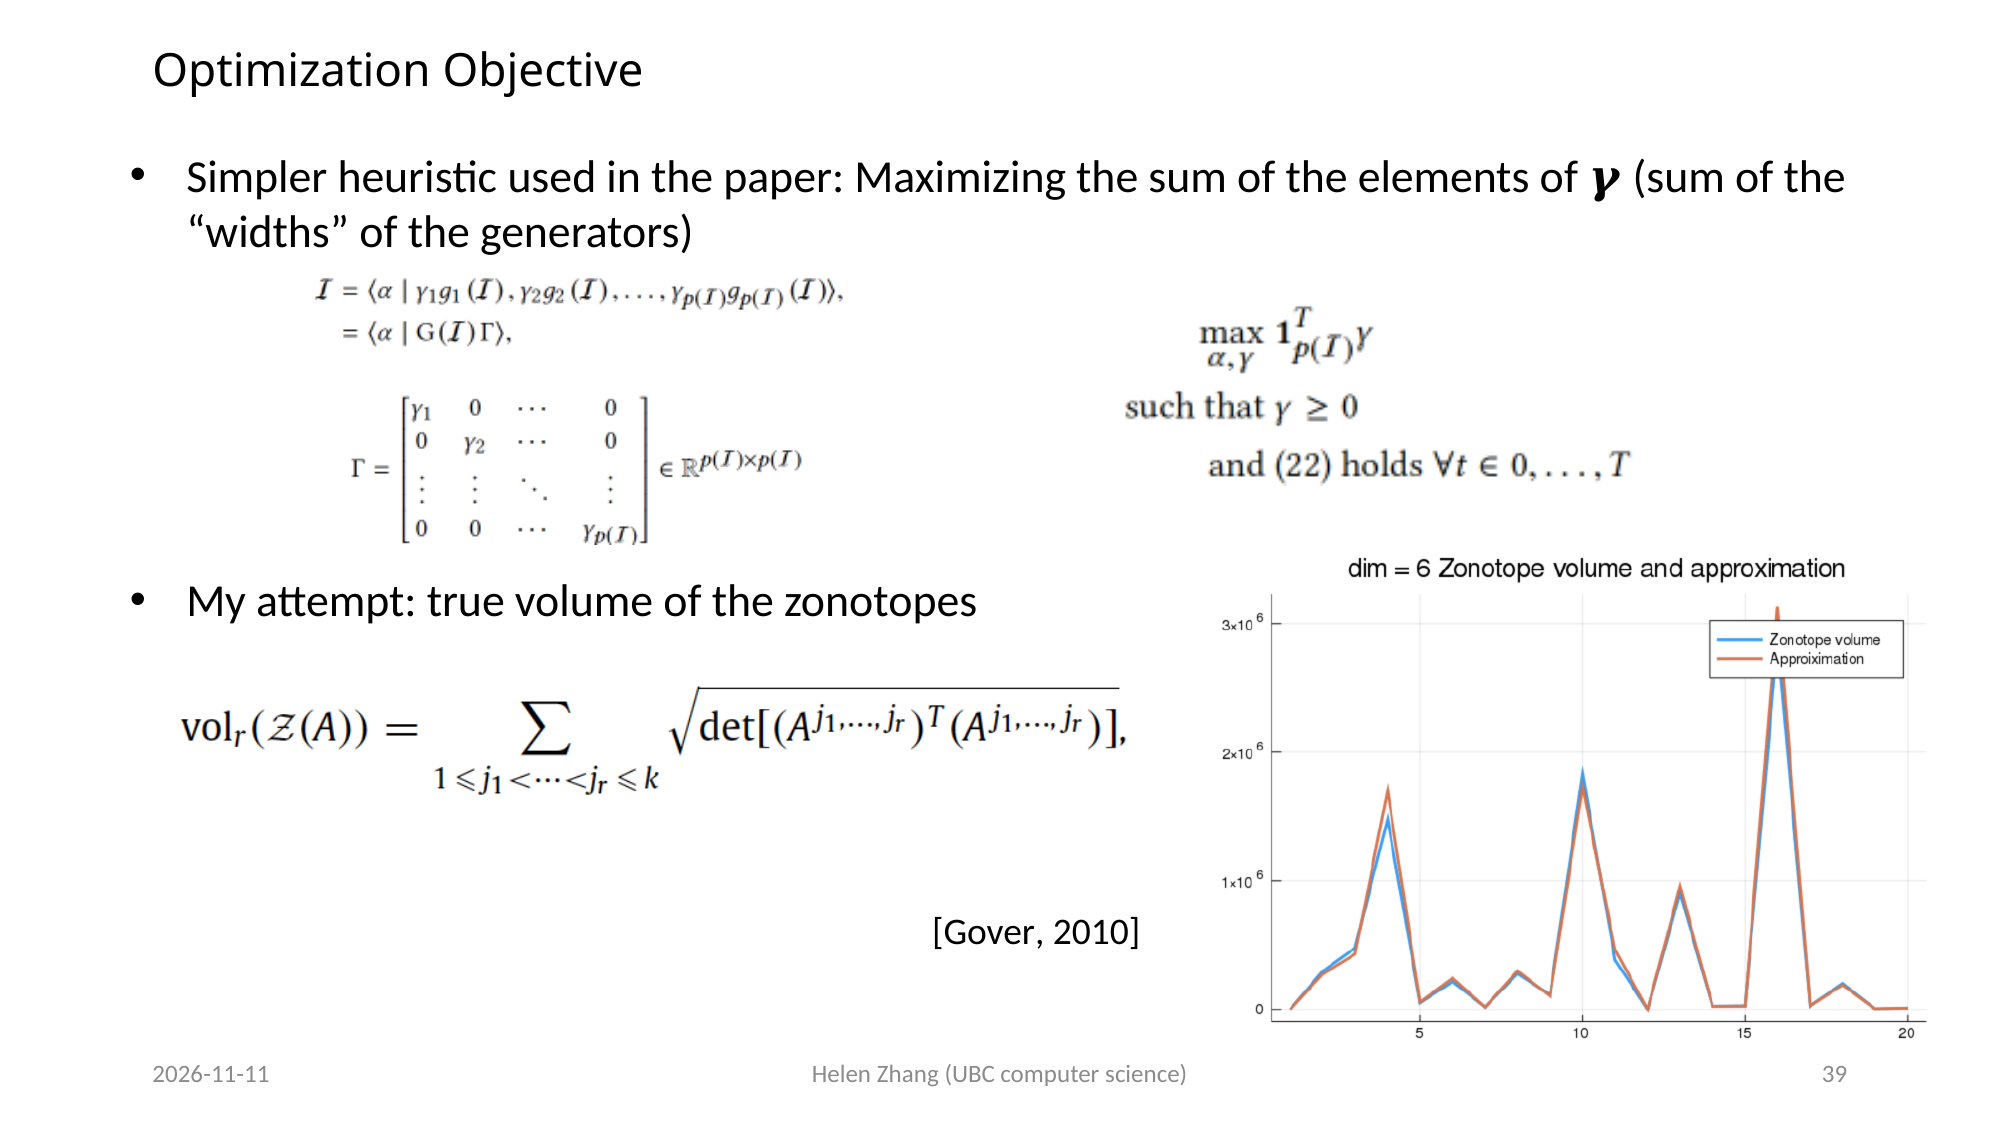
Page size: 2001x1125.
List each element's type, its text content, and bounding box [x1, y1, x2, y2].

text_box My attempt: true volume of the zonotopes [115, 563, 1197, 689]
text_box Simpler heuristic used in the paper: Maximizing the sum of the elements of 𝜸 (sum of the “widths” of the generators) [115, 139, 1863, 319]
slide_number 39 [1412, 1050, 1863, 1103]
picture [1076, 275, 1674, 486]
title Optimization Objective [137, 59, 1863, 140]
text_box [Gover, 2010] [917, 899, 1156, 1005]
picture [1197, 557, 1938, 1050]
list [172, 671, 1156, 812]
footer Helen Zhang (UBC computer science) [662, 1042, 1338, 1103]
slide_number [137, 1042, 588, 1103]
picture [304, 267, 871, 545]
